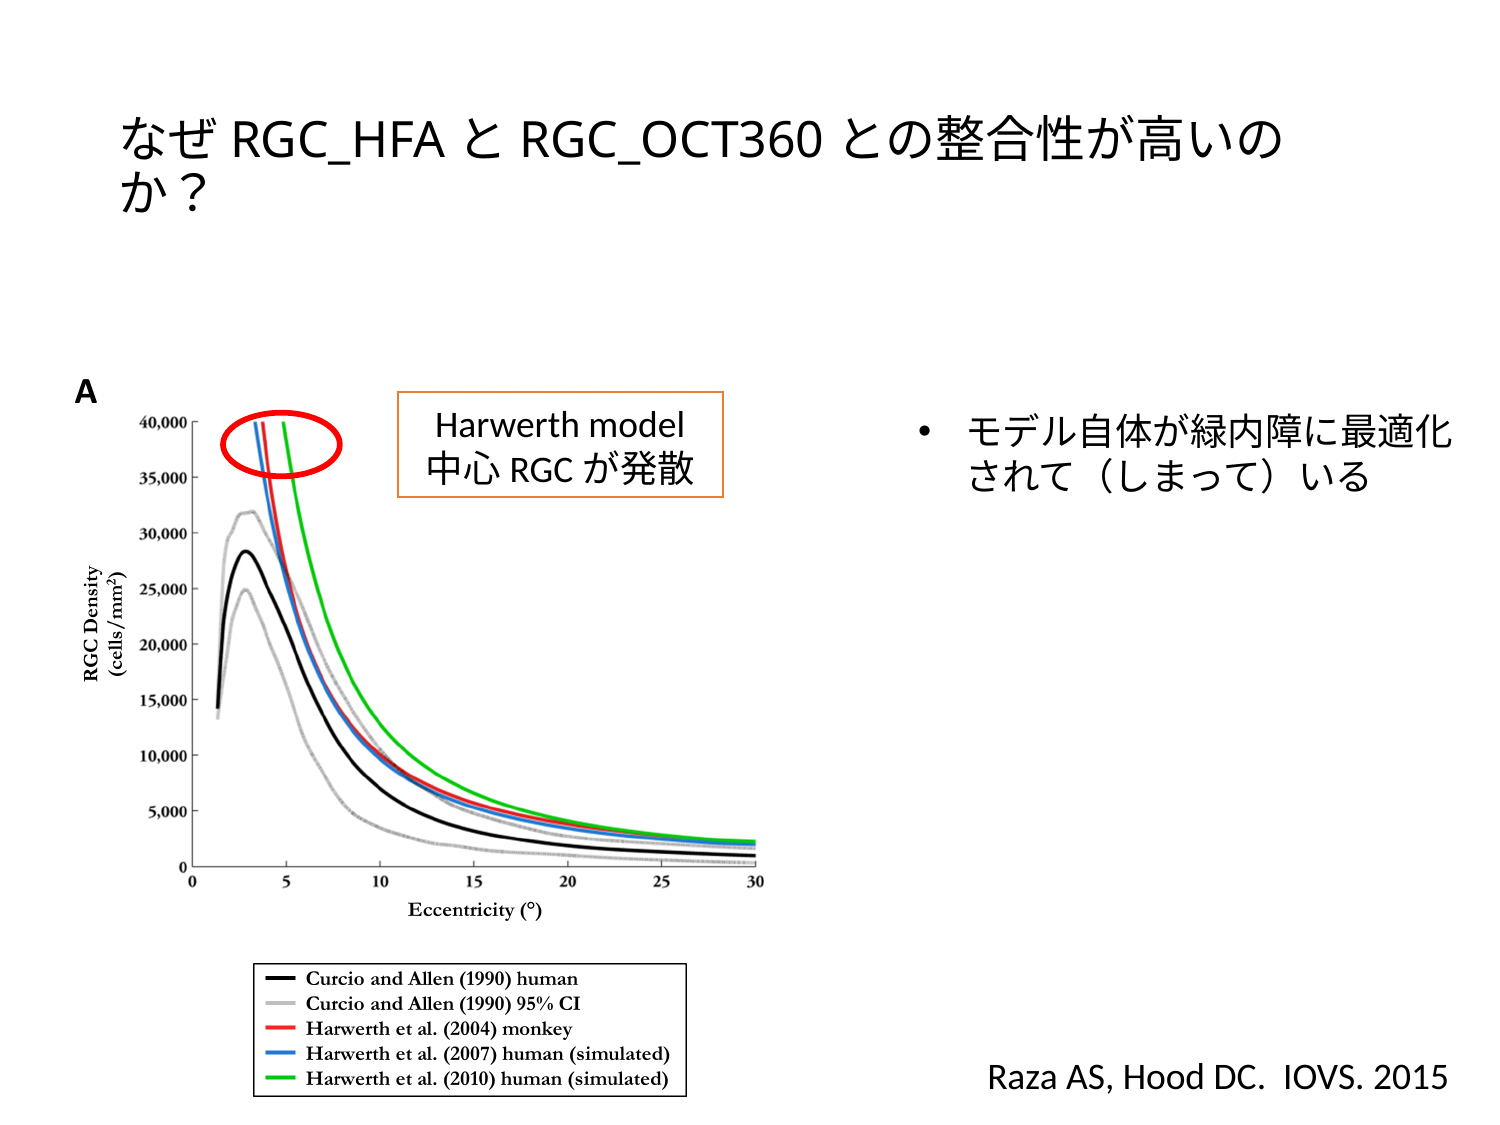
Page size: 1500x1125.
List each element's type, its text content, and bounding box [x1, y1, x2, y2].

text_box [75, 379, 808, 930]
title なぜRGC_HFAとRGC_OCT360との整合性が高いのか？ [103, 59, 1397, 278]
picture [244, 927, 701, 1105]
text_box モデル自体が緑内障に最適化されて（しまって）いる [903, 400, 1476, 551]
text_box Raza AS, Hood DC. IOVS. 2015 [851, 1046, 1461, 1125]
